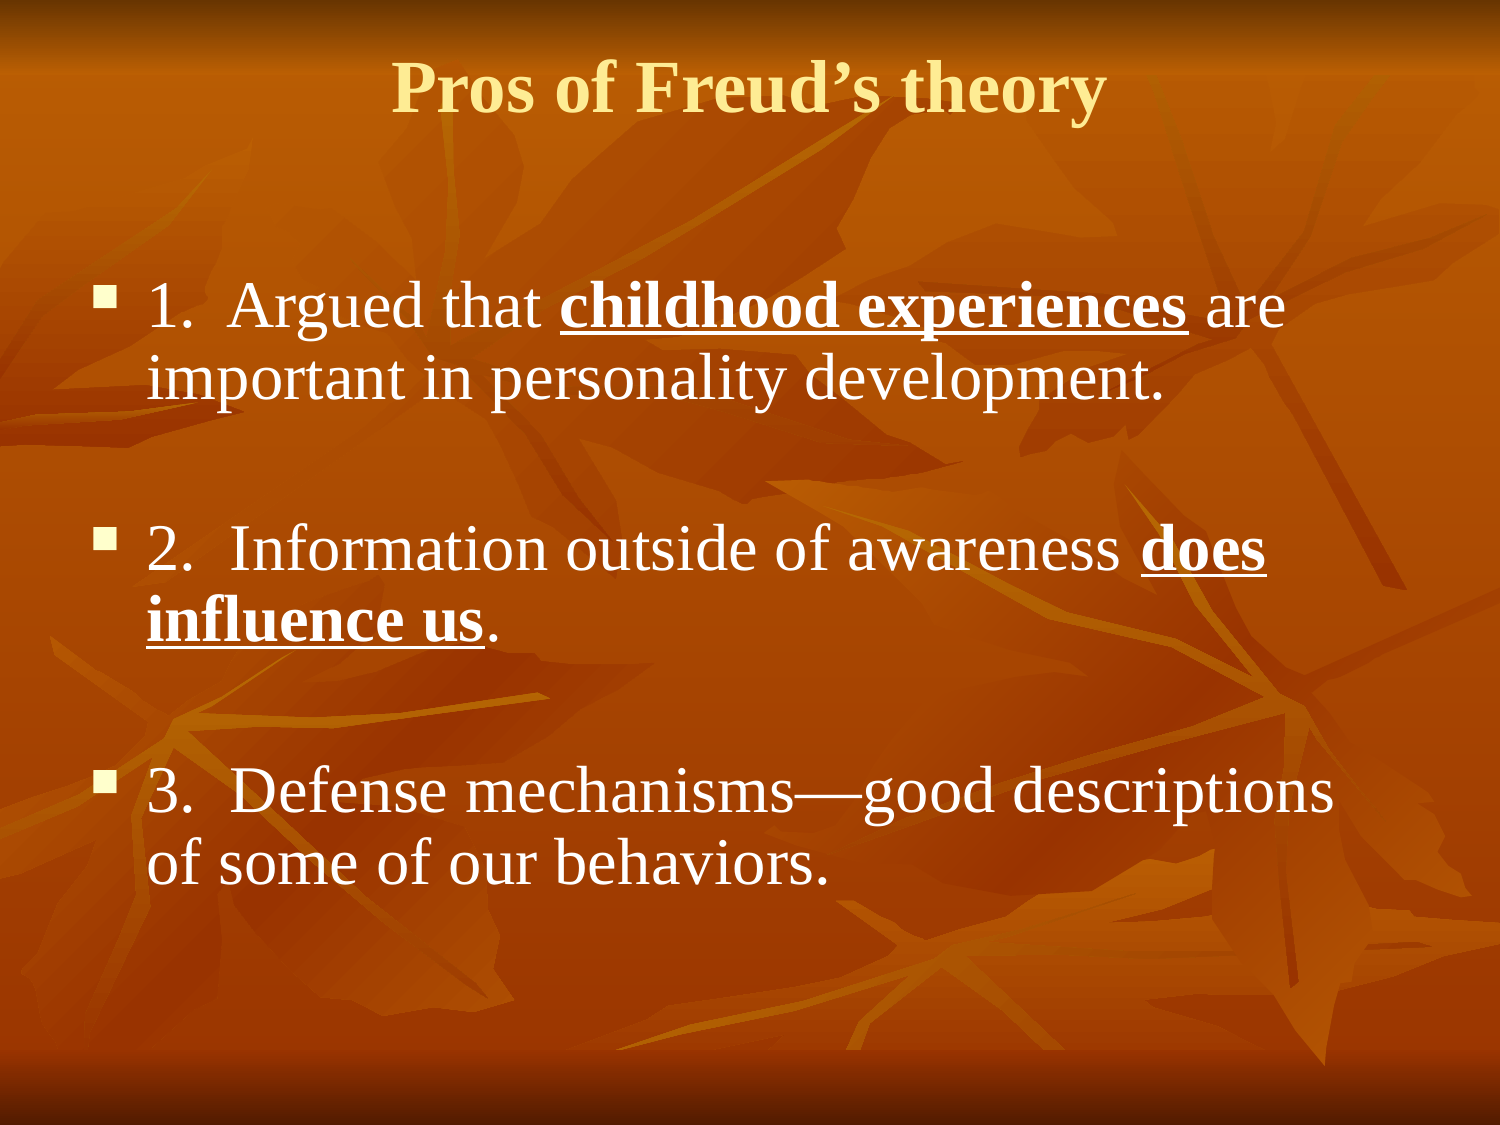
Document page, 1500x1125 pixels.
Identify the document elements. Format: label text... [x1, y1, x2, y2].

title Pros of Freud’s theory [74, 45, 1426, 120]
list 1. Argued that childhood experiences are important in personality development. 2. Information outside of awareness does influence us. 3. Defense mechanisms—good descriptions of some of our behaviors. [74, 262, 1426, 1006]
